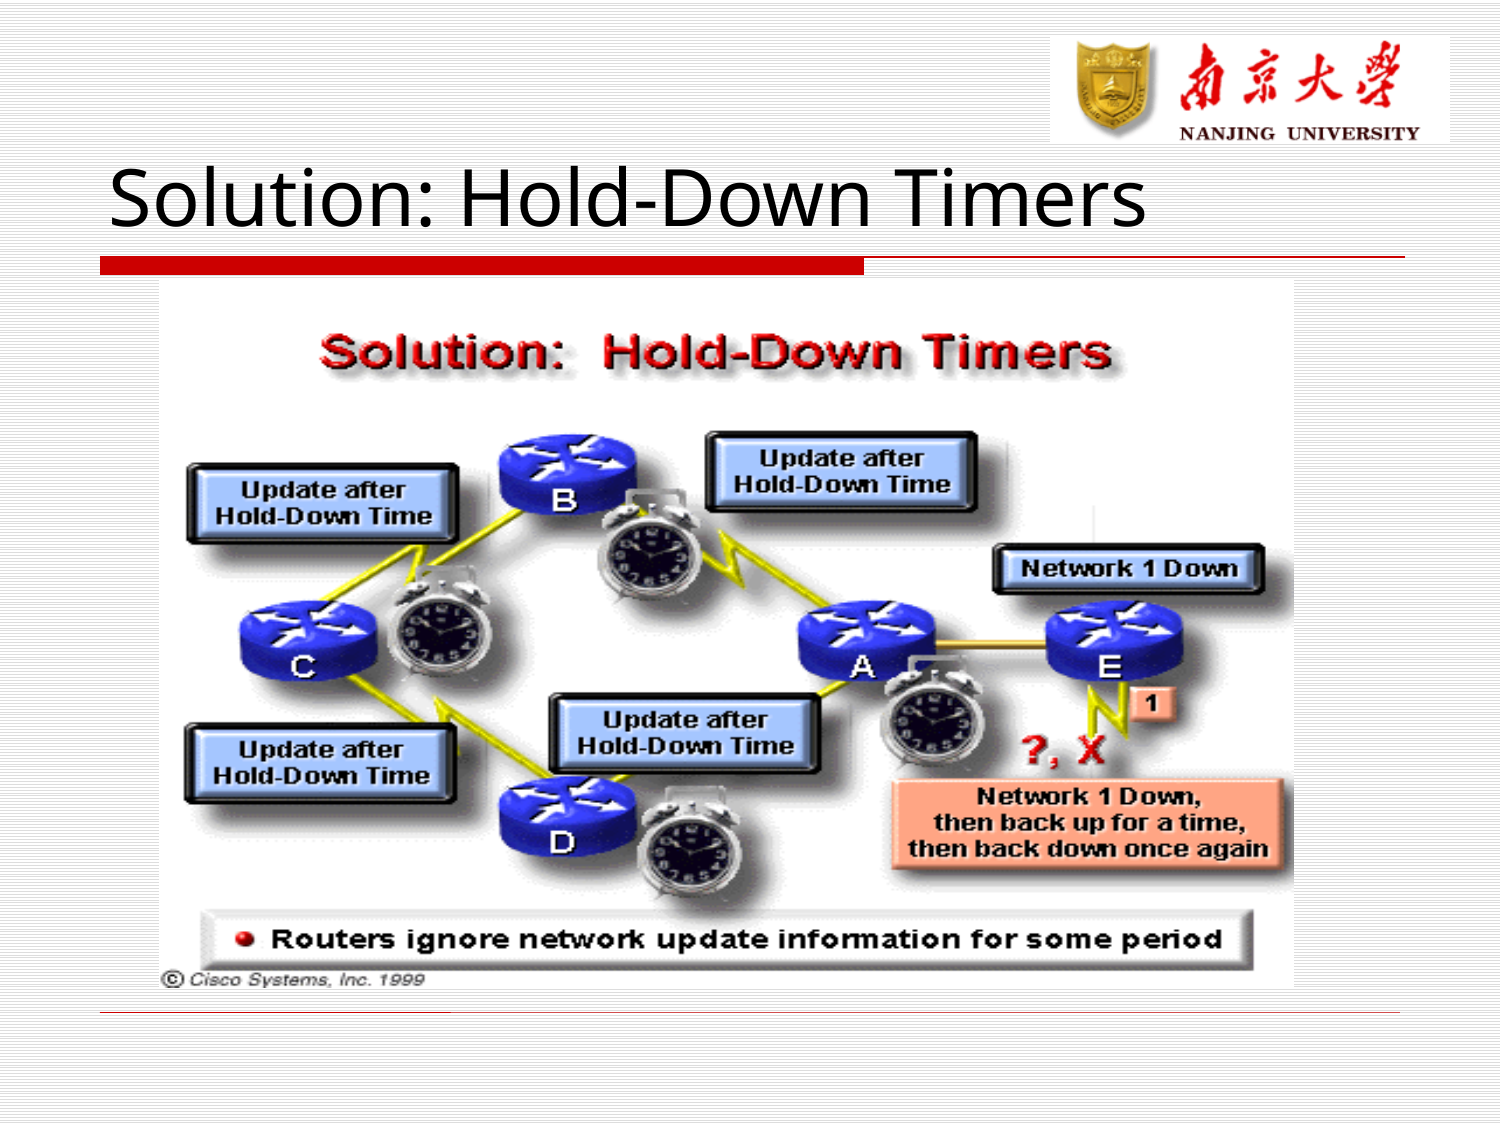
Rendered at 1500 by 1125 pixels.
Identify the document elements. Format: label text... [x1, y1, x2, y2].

picture [1050, 37, 1450, 143]
text_box Solution: Hold-Down Timers [94, 49, 1407, 250]
picture [159, 278, 1294, 988]
